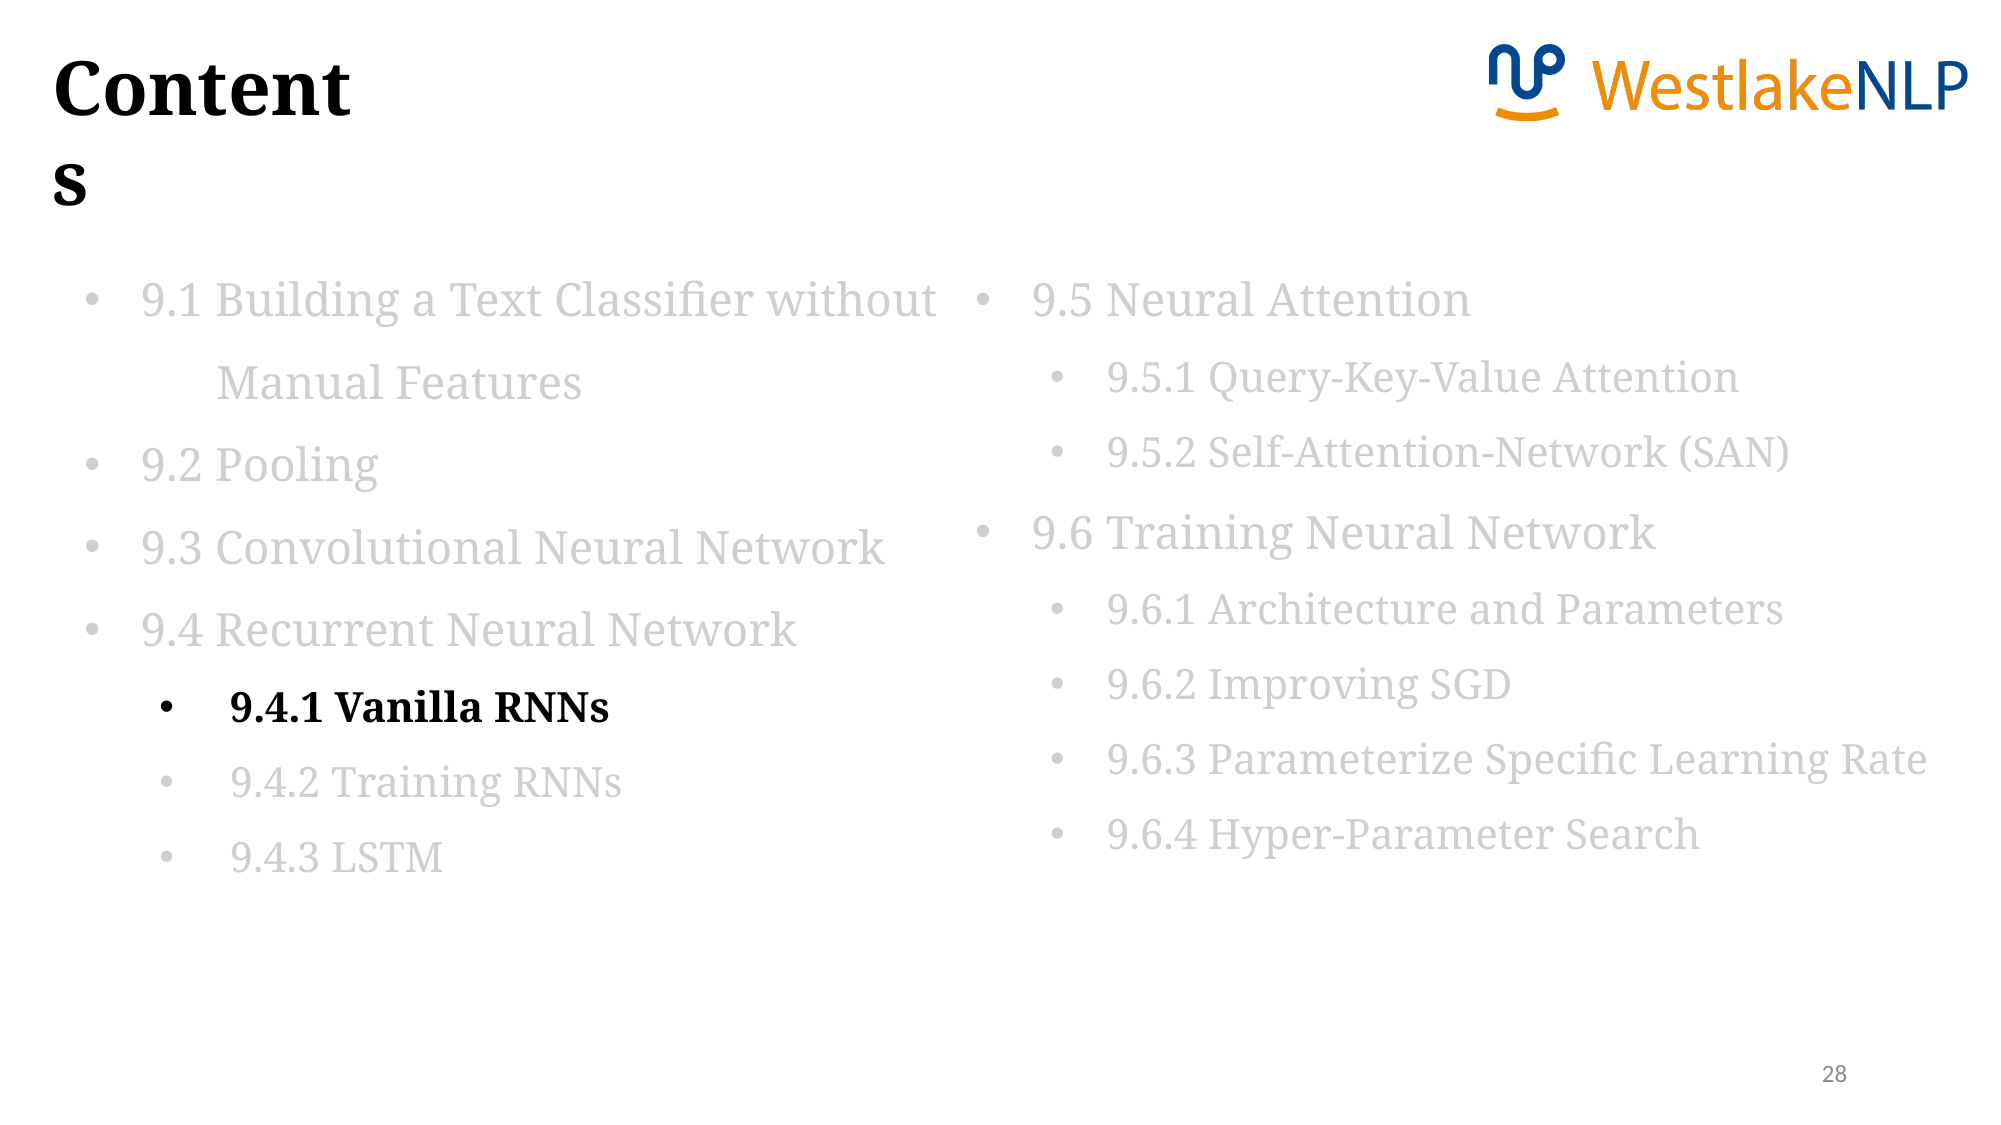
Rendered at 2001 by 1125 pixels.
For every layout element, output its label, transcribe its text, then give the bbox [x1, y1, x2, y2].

picture [1459, 0, 2000, 170]
text_box 9.1 Building a Text Classifier without Manual Features 9.2 Pooling 9.3 Convolutional Neural Network 9.4 Recurrent Neural Network 9.4.1 Vanilla RNNs 9.4.2 Training RNNs 9.4.3 LSTM [69, 236, 1036, 889]
slide_number 28 [1412, 1042, 1863, 1103]
text_box 9.5 Neural Attention 9.5.1 Query-Key-Value Attention 9.5.2 Self-Attention-Network (SAN) 9.6 Training Neural Network 9.6.1 Architecture and Parameters 9.6.2 Improving SGD 9.6.3 Parameterize Specific Learning Rate 9.6.4 Hyper-Parameter Search [960, 236, 1944, 866]
text_box Contents [37, 32, 402, 228]
